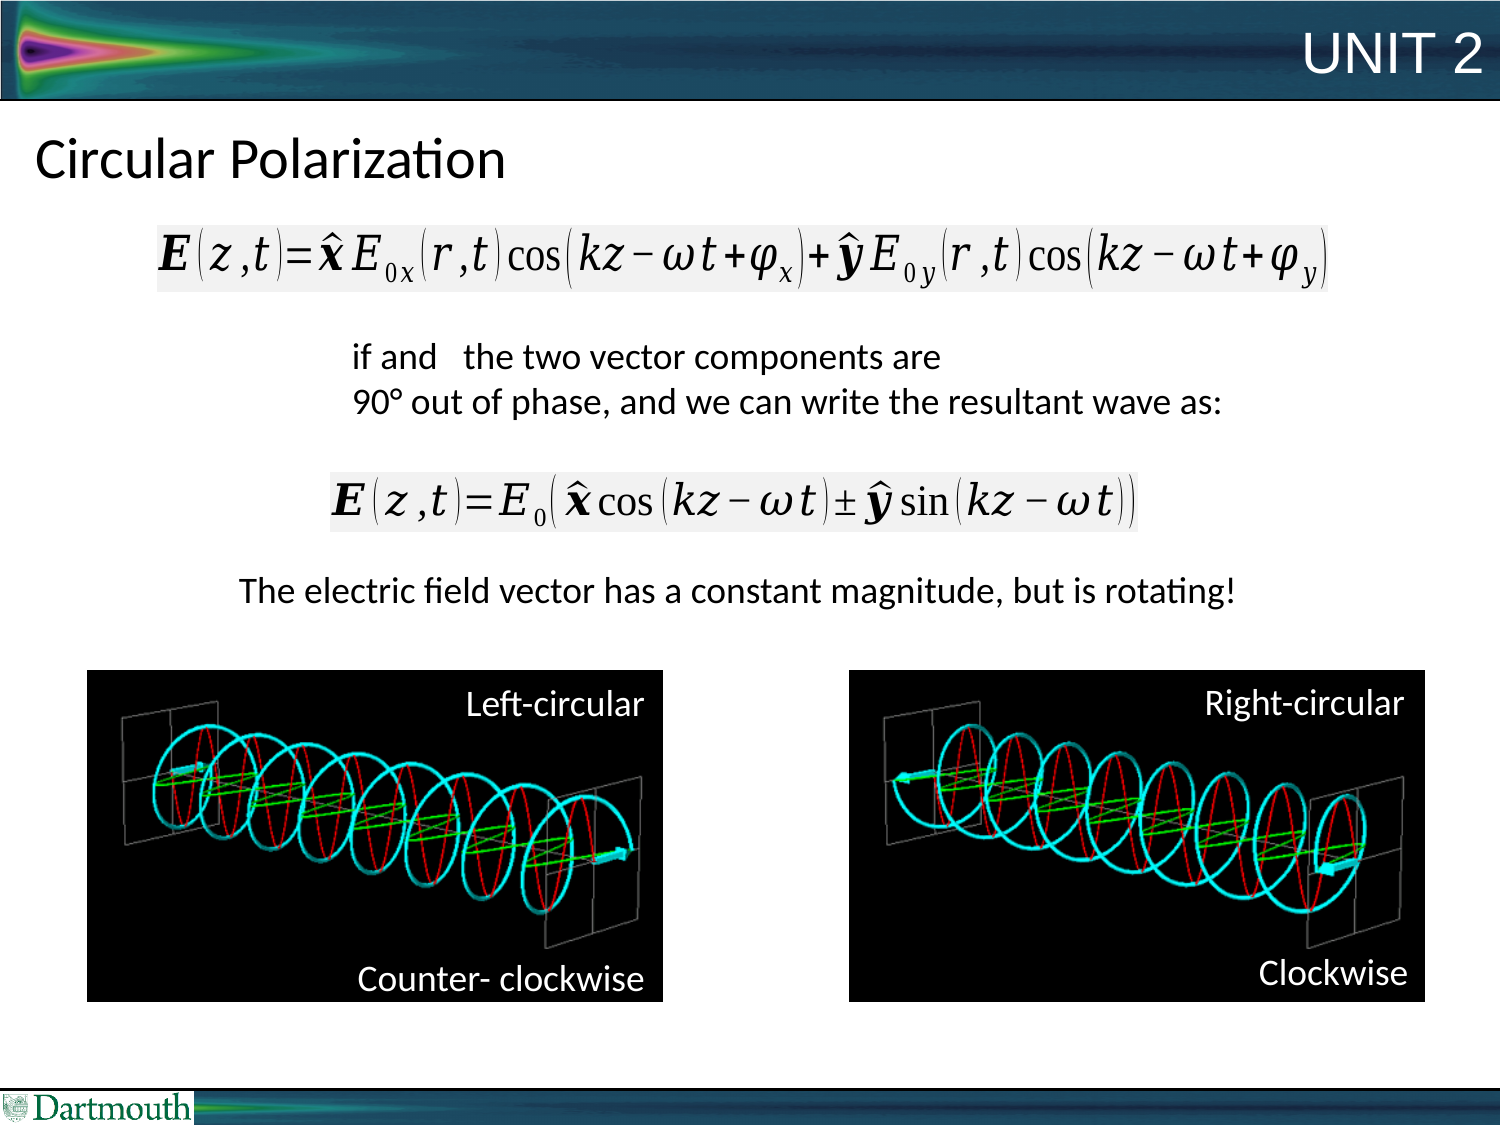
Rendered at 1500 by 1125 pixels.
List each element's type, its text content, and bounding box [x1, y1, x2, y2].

title Unit 2 [287, 0, 1500, 100]
text_box Circular Polarization [20, 112, 522, 198]
picture [87, 669, 663, 1002]
text_box The electric field vector has a constant magnitude, but is rotating! [224, 558, 1254, 619]
picture [0, 1091, 1500, 1125]
picture [2, 1, 287, 99]
picture [849, 669, 1426, 1002]
